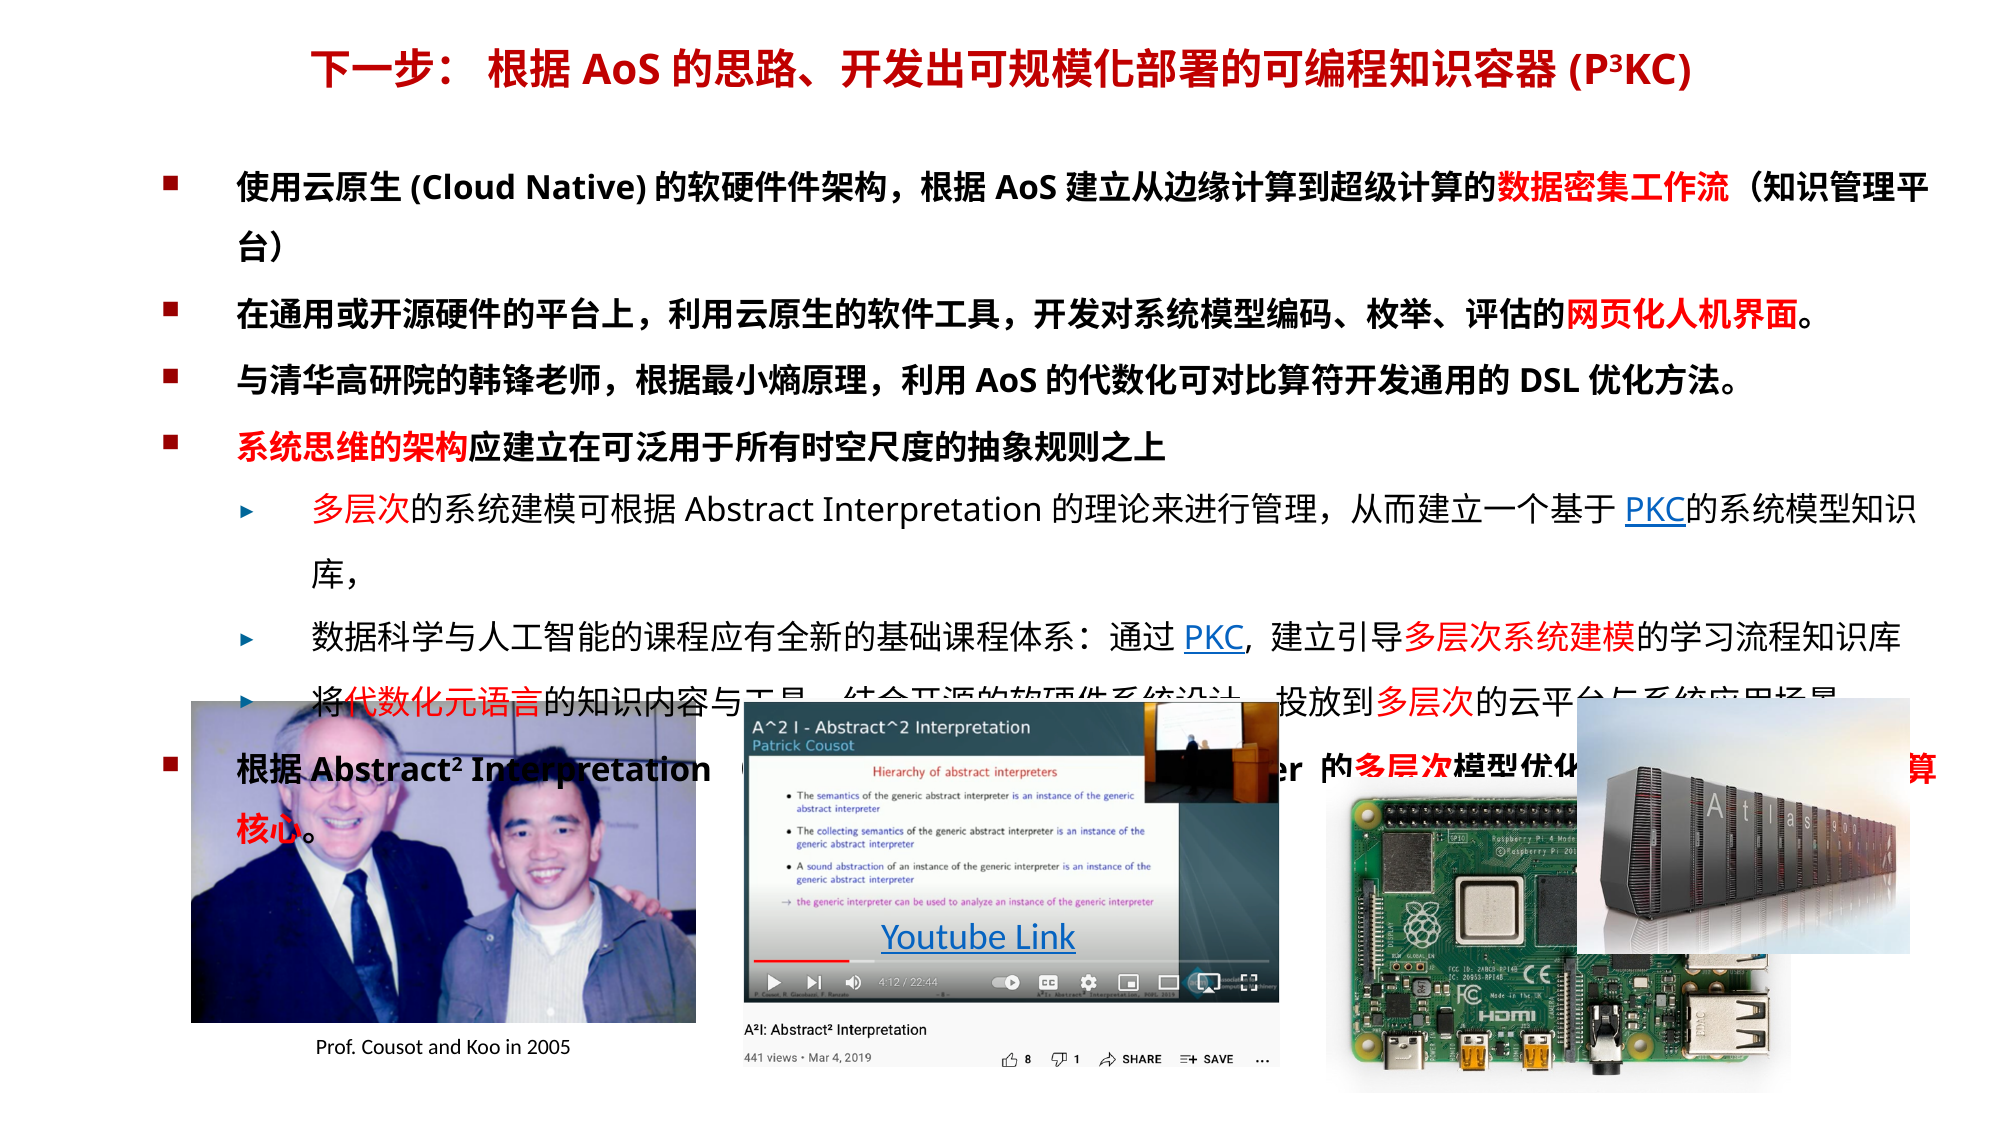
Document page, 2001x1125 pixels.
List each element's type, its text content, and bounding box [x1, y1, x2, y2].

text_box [743, 698, 1280, 1067]
picture [1326, 698, 1910, 1093]
title 下一步： 根据AoS的思路、开发出可规模化部署的可编程知识容器(P3KC) [99, 32, 1901, 110]
picture [191, 701, 696, 1023]
text_box 使用云原生(Cloud Native)的软硬件件架构，根据AoS建立从边缘计算到超级计算的数据密集工作流（知识管理平台） 在通用或开源硬件的平台上，利用云原生的软件工具，开发对系统模型编码、枚举、评估的网页化人机界面。 与清华高研院的韩锋老师，根据最小熵原理，利用AoS的代数化可对比算符开发通用的DSL优化方法。 系统思维的架构应建立在可泛用于所有时空尺度的抽象规则之上 多层次的系统建模可根据Abstract Interpretation的理论来进行管理，从而建立一个基于PKC的系统模型知识库， 数据科学与人工智能的课程应有全新的基础课程体系：通过PKC, 建立引导多层次系统建模的学习流程知识库 将代数化元语言的知识内容与工具，结合开源的软硬件系统设计，投放到多层次的云平台与系统应用场景。 根据Abstract2 Interpretation（A2I）/Meta Abstract Interpreter 的多层次模型优化策略，完善 AoS的计算核心。 [146, 138, 1982, 702]
text_box Prof. Cousot and Koo in 2005 [301, 1024, 587, 1066]
